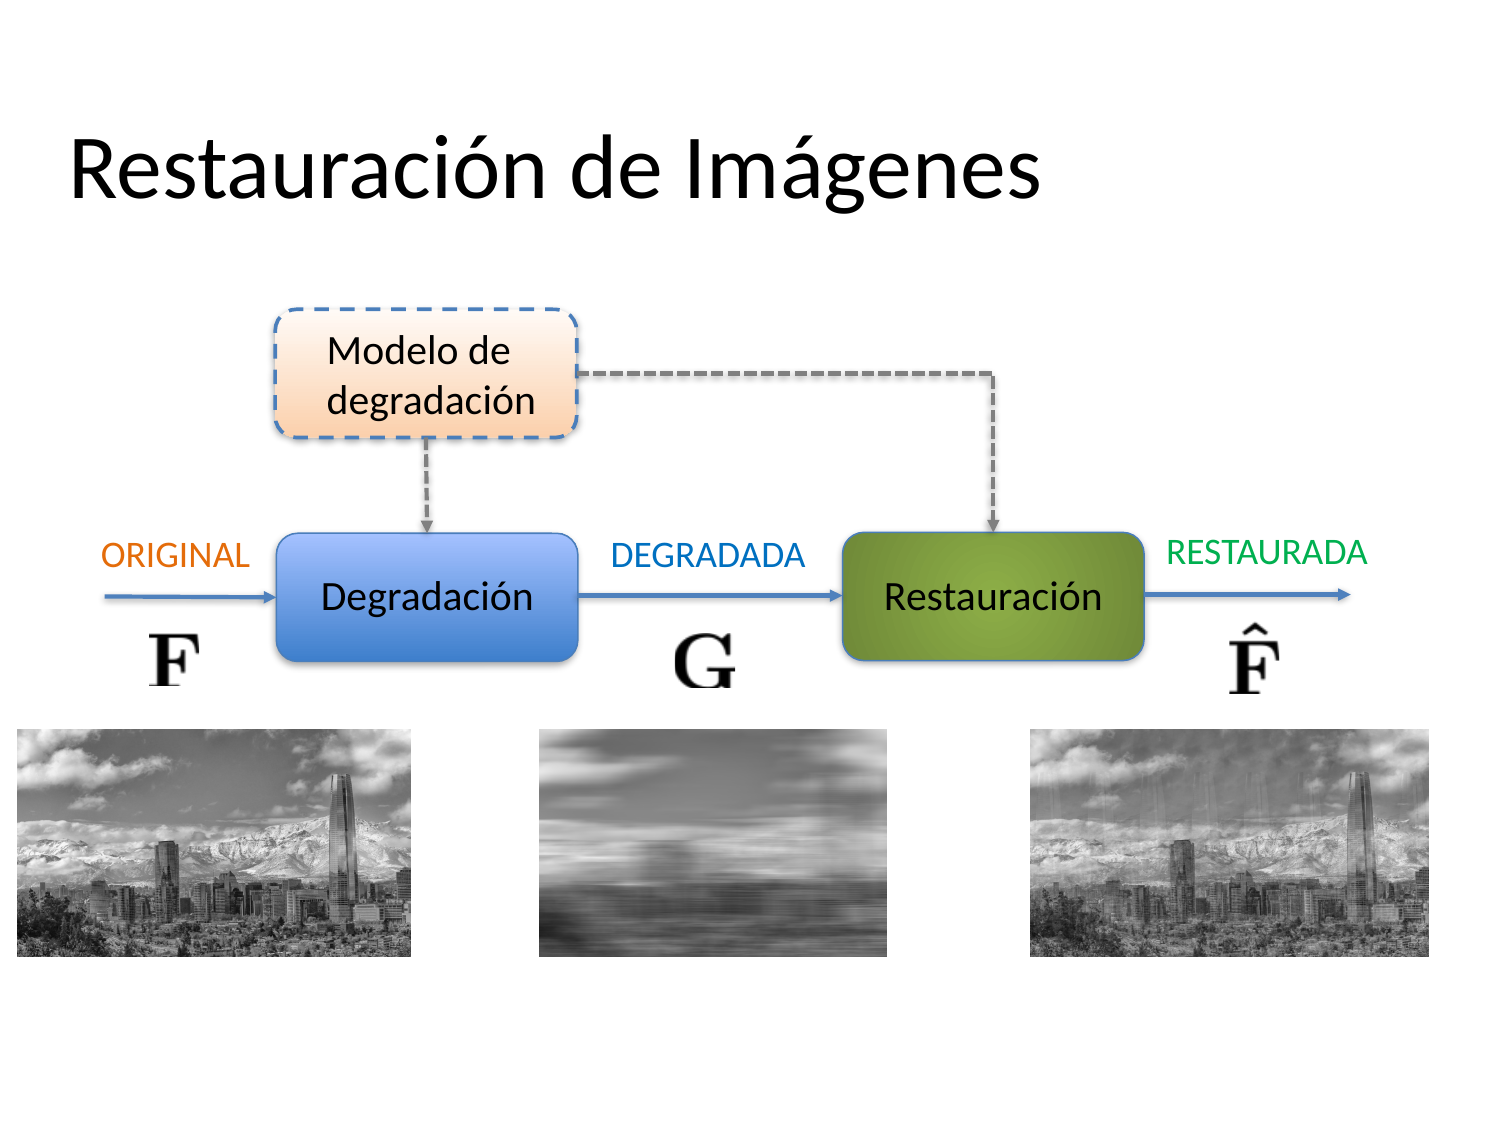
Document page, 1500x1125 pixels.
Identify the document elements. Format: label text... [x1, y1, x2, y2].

text_box ORIGINAL [86, 522, 266, 582]
text_box Restauración de Imágenes [53, 99, 1059, 224]
text_box DEGRADADA [595, 541, 821, 582]
picture [1229, 620, 1280, 694]
text_box [275, 542, 579, 663]
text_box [576, 373, 994, 533]
picture [1029, 728, 1429, 957]
picture [539, 728, 887, 957]
text_box Restauración [869, 561, 1118, 627]
text_box RESTAURADA [1151, 519, 1383, 580]
picture [148, 632, 200, 686]
text_box [841, 531, 1145, 662]
text_box Degradación [306, 561, 550, 627]
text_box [274, 309, 577, 534]
picture [16, 728, 411, 957]
picture [674, 633, 736, 689]
